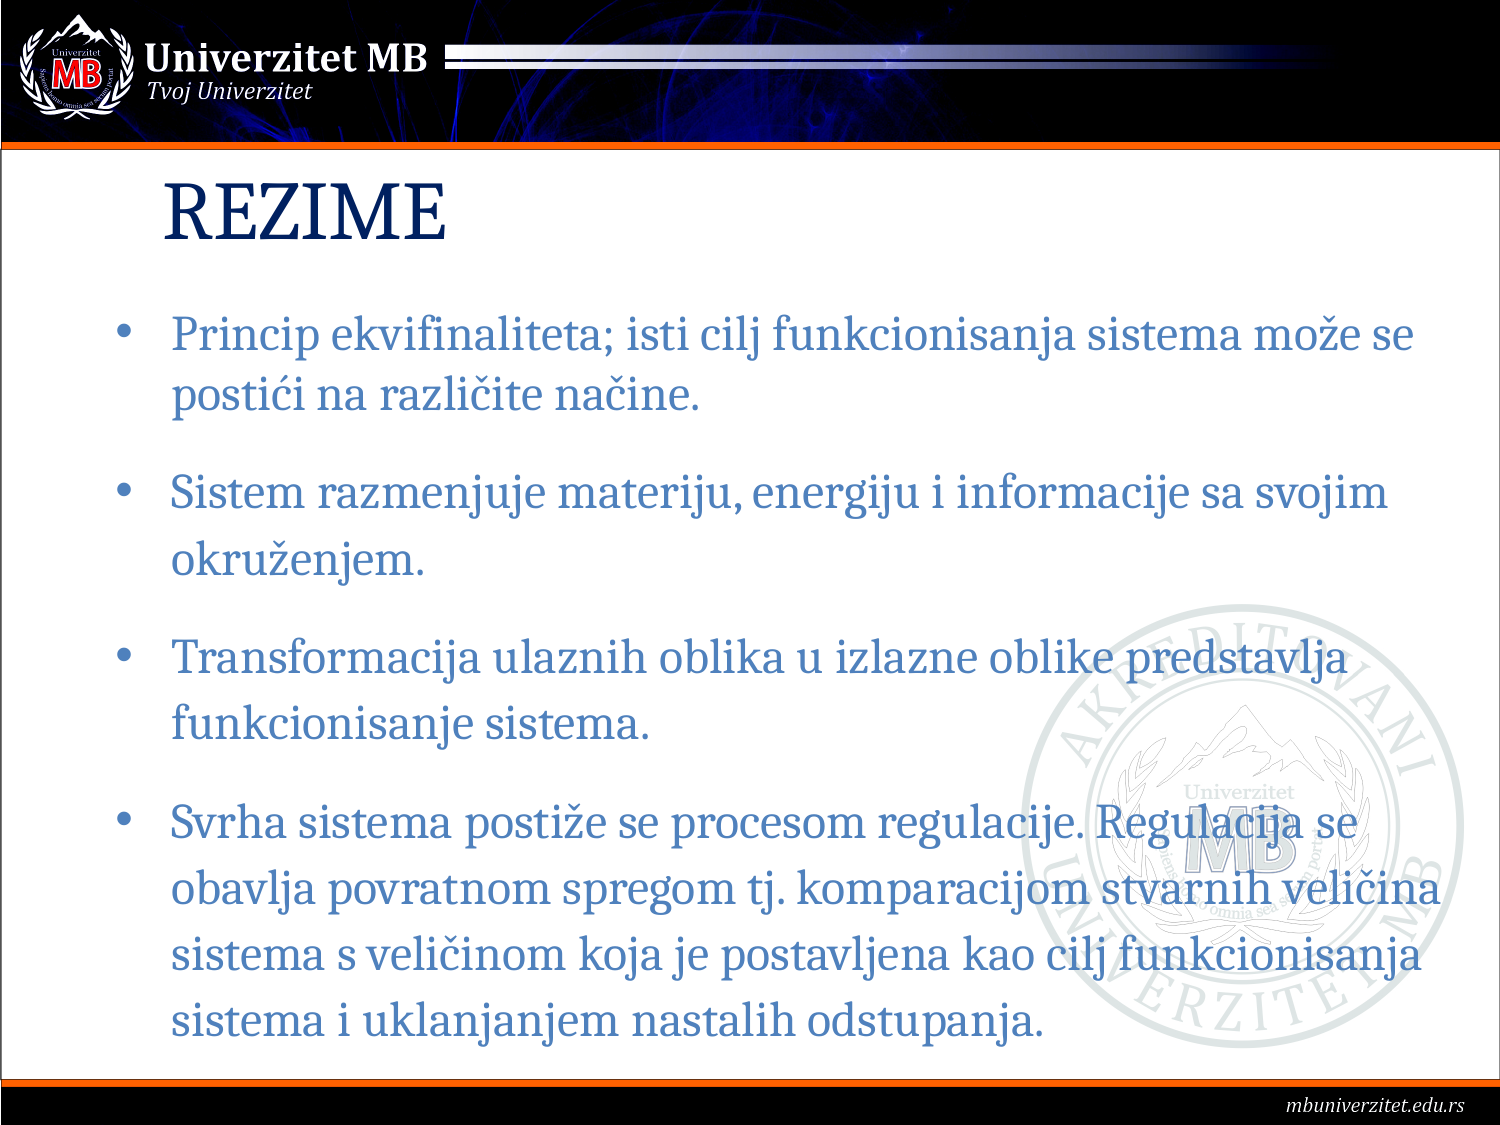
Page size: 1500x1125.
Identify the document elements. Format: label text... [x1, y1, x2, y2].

list Princip ekvifinaliteta; isti cilj funkcionisanja sistema može se postići na različite načine. Sistem razmenjuje materiju, energiju i informacije sa svojim okruženjem. Transformacija ulaznih oblika u izlazne oblike predstavlja funkcionisanje sistema. Svrha sistema postiže se procesom regulacije. Regulacija se obavlja povratnom spregom tj. komparacijom stvarnih veličina sistema s veličinom koja je postavljena kao cilj funkcionisanja sistema i uklanjanjem nastalih odstupanja. [100, 292, 1459, 1035]
picture [0, 0, 1500, 1125]
text_box REZIME [147, 148, 998, 256]
